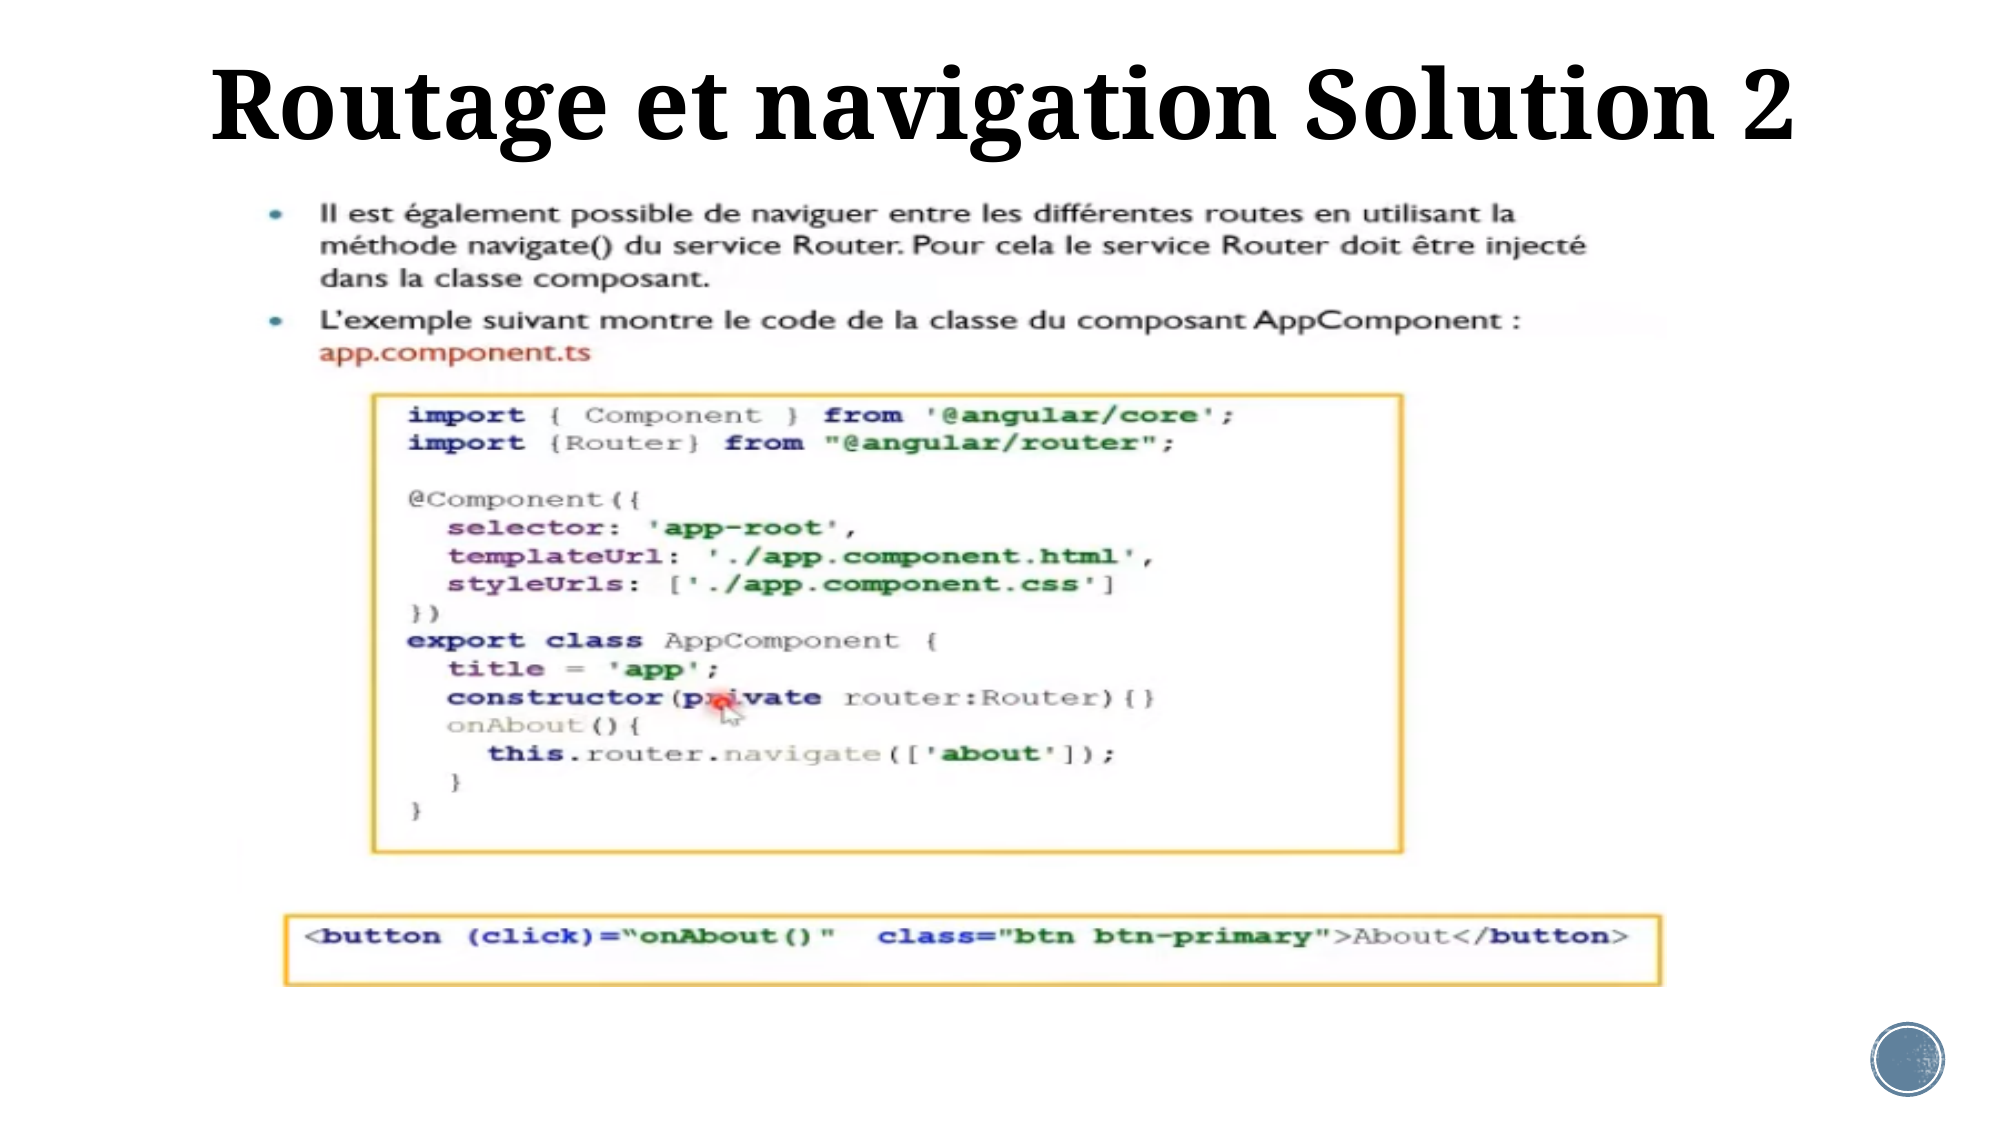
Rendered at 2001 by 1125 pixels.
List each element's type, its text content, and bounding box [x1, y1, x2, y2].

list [240, 194, 1664, 983]
title Routage et navigation Solution 2 [180, 47, 1830, 169]
